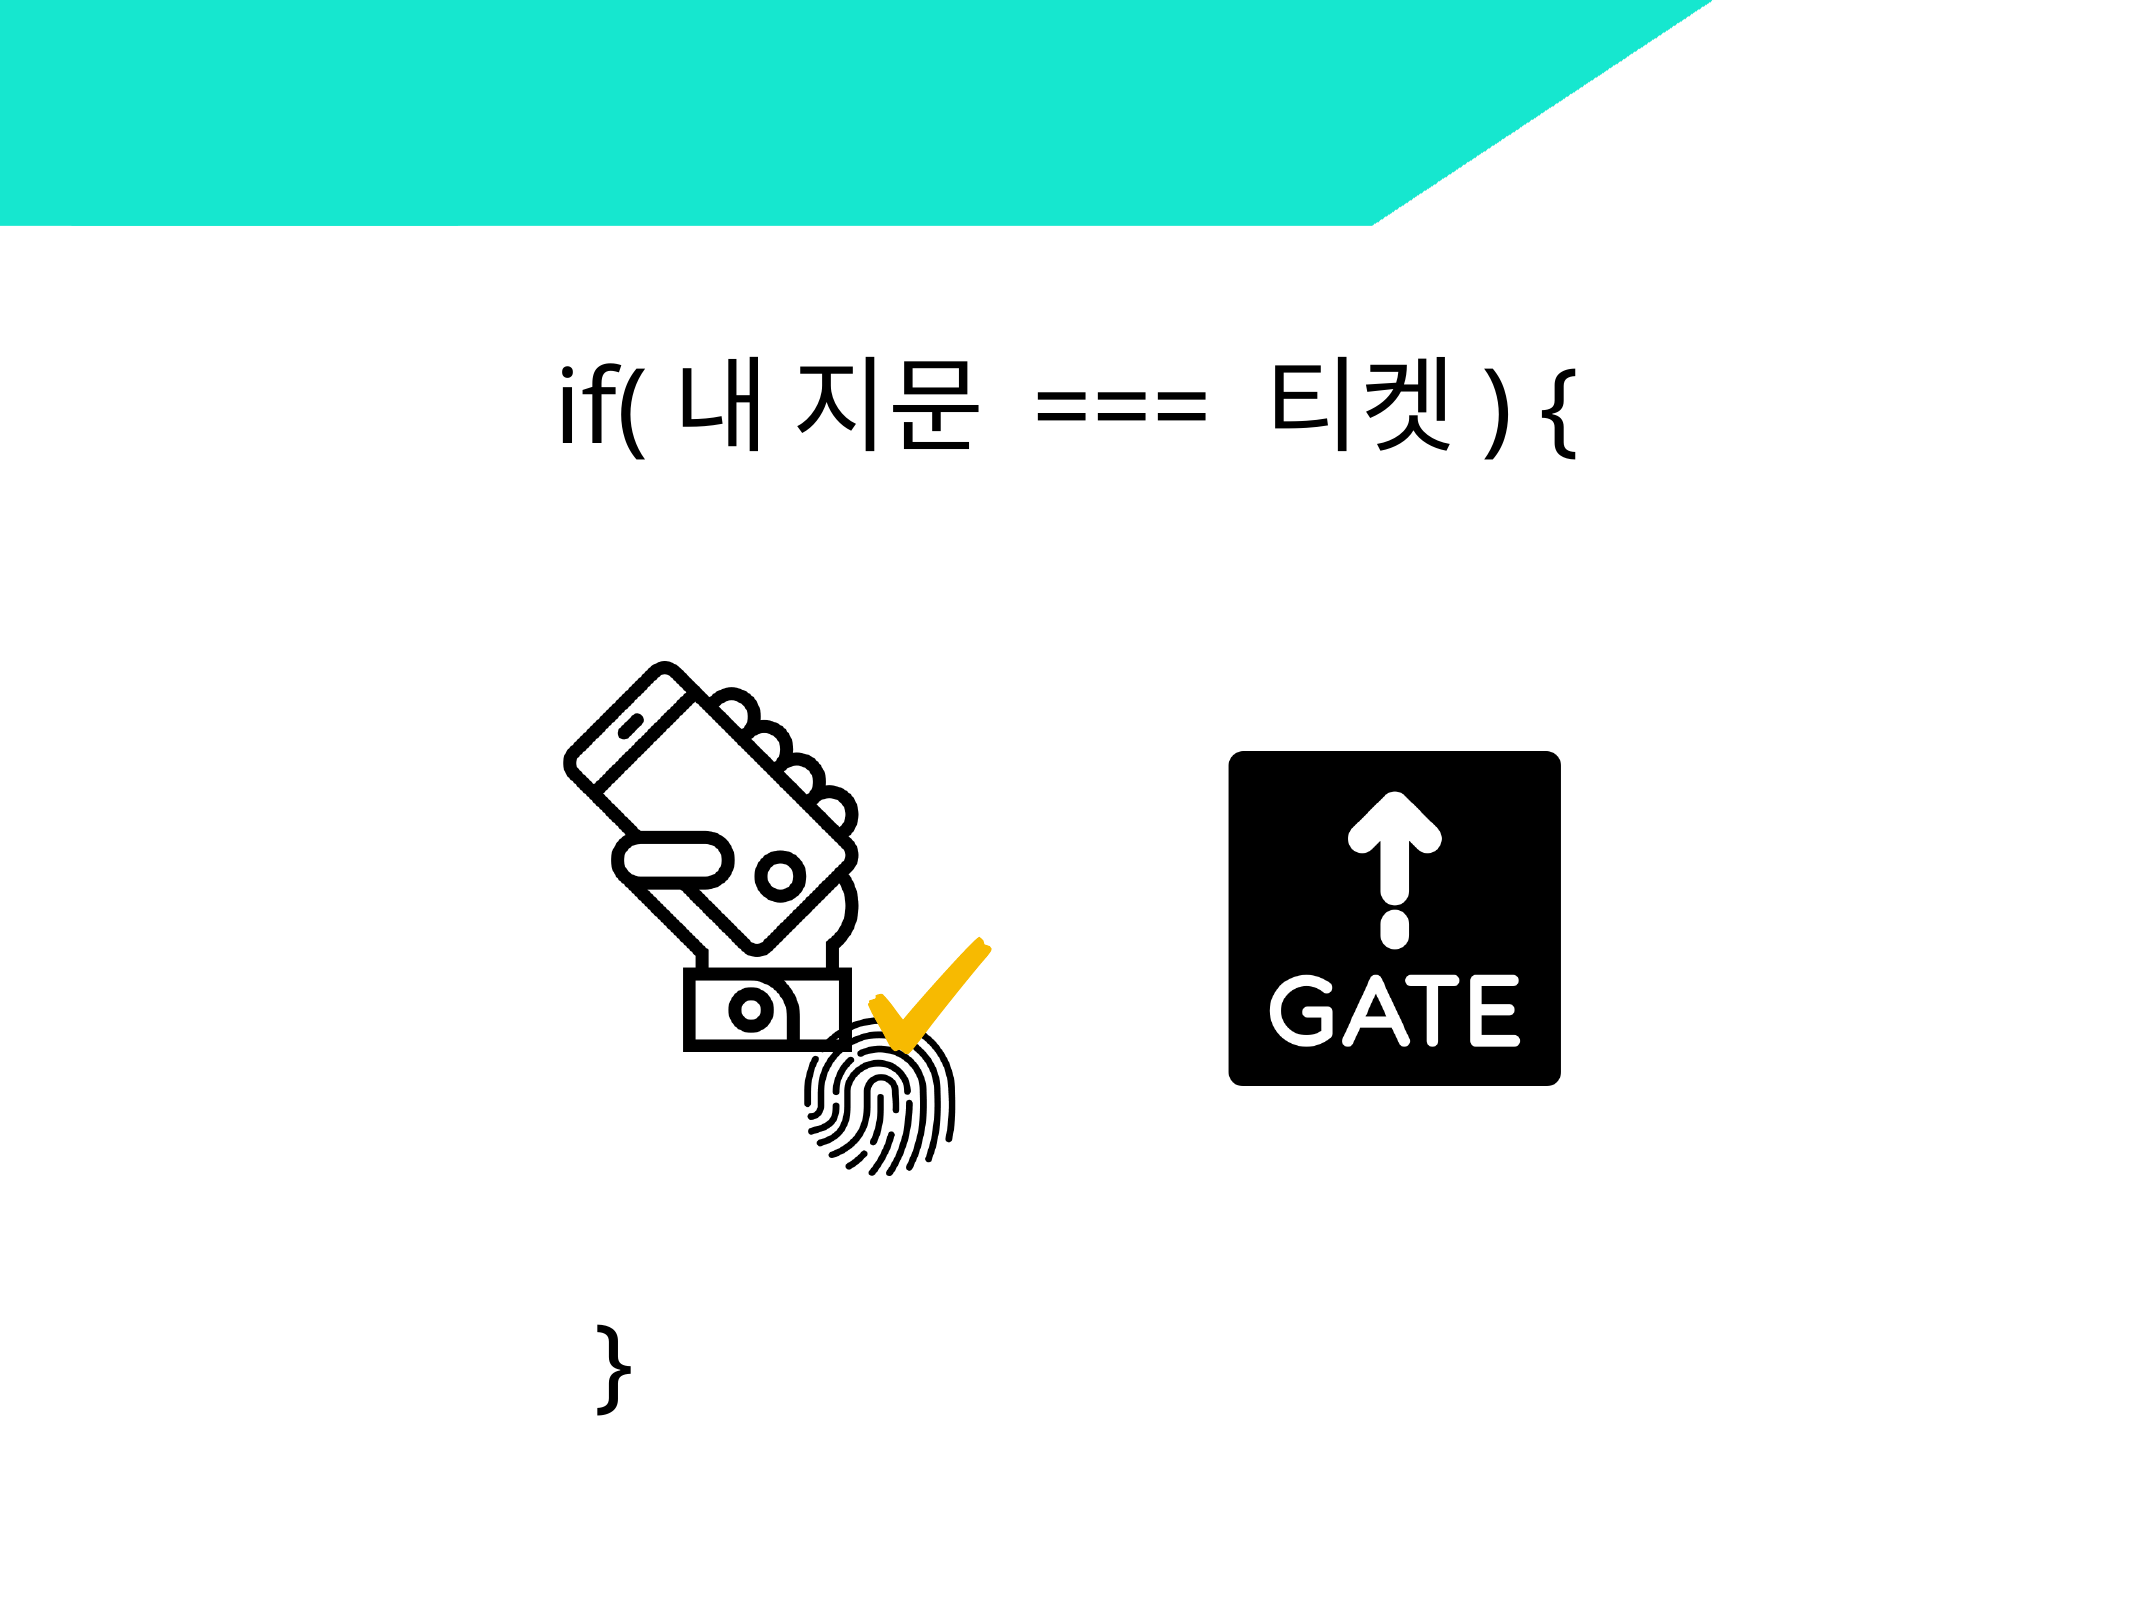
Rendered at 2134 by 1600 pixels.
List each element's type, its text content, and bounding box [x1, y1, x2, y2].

picture [0, 0, 1715, 226]
text_box } [585, 1287, 643, 1429]
text_box if(내 지문 === 티켓) { [546, 330, 1588, 473]
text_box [515, 661, 1562, 1177]
